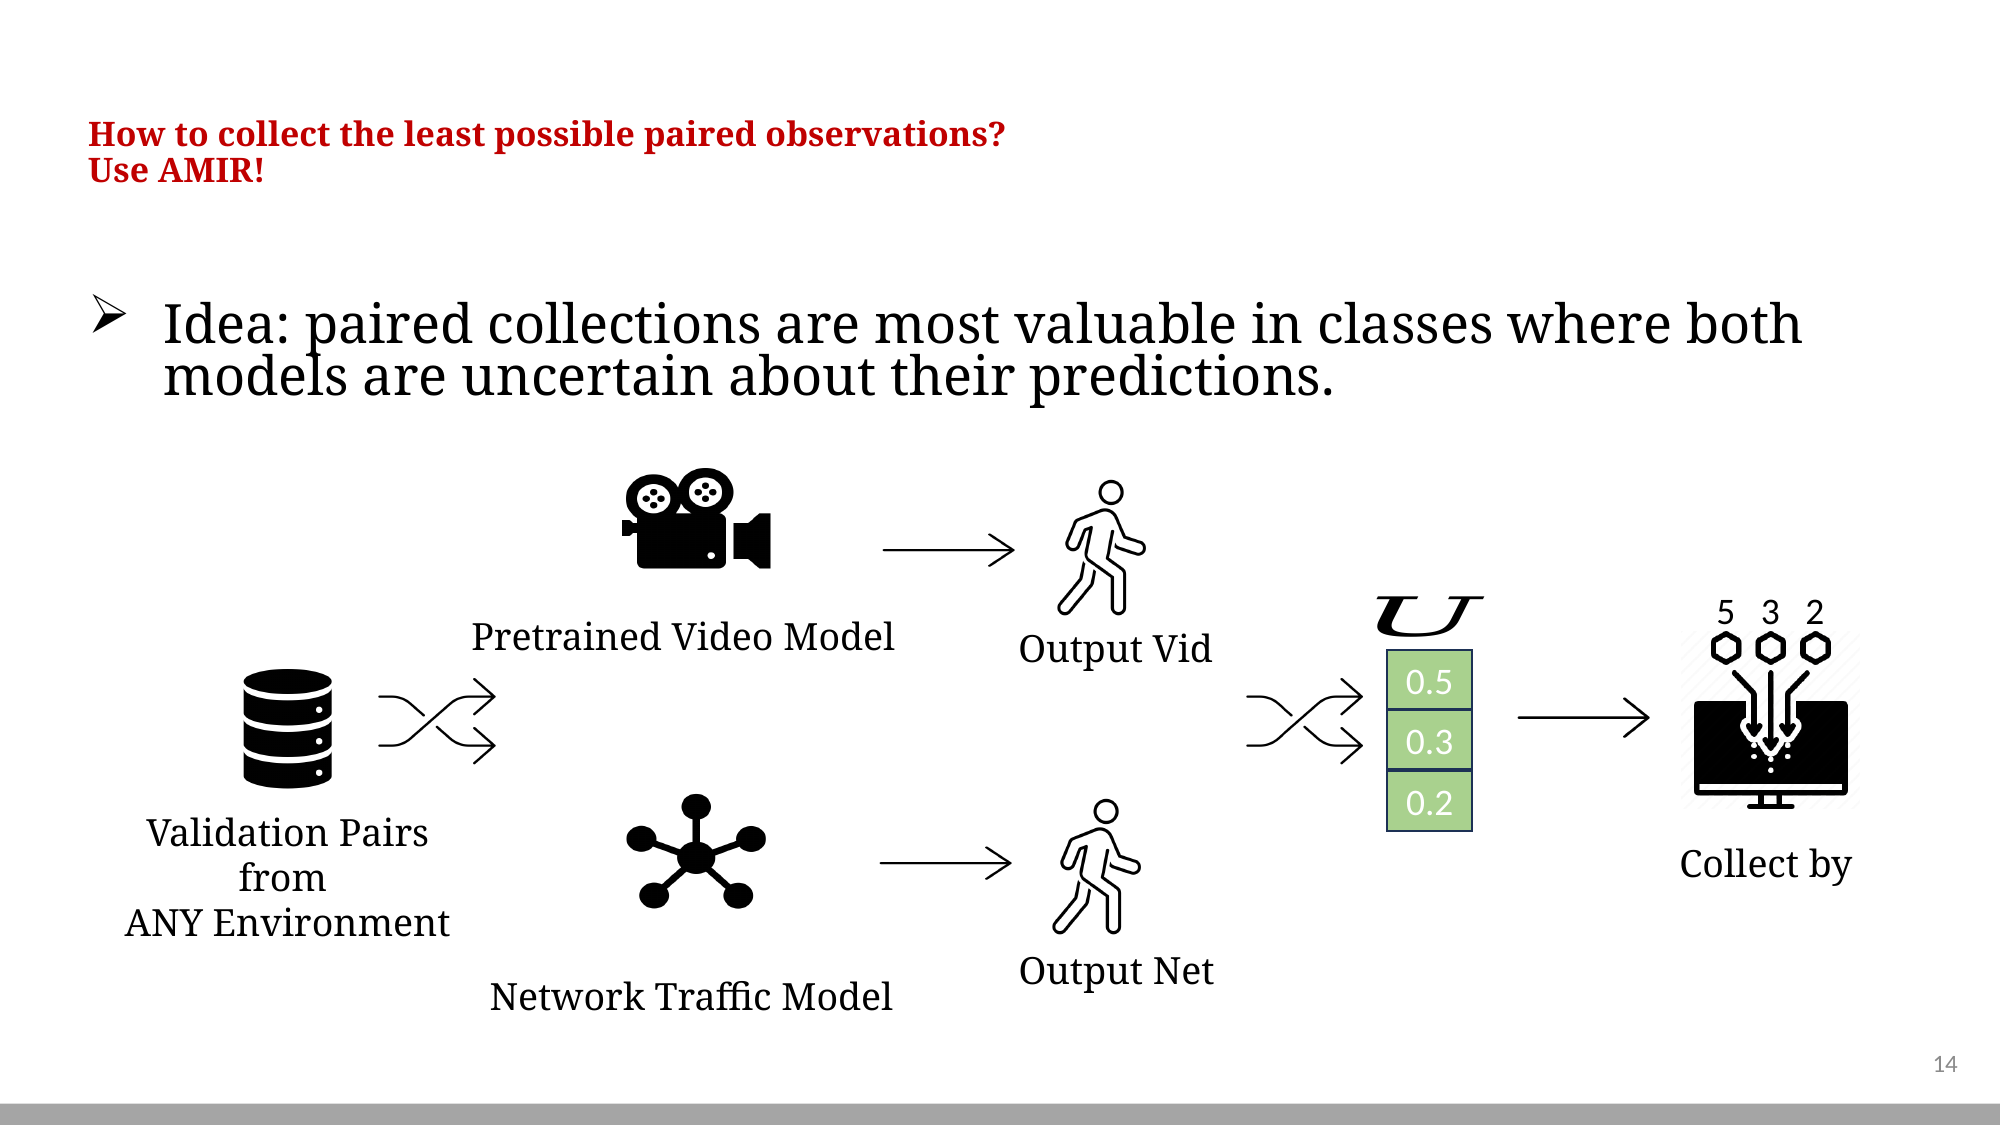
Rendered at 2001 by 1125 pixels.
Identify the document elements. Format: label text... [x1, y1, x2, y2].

picture [373, 665, 501, 777]
list Idea: paired collections are most valuable in classes where both models are uncertain about their predictions. [68, 211, 1932, 1106]
text_box Output Net [1003, 939, 1245, 1000]
text_box 0.3 [1386, 709, 1473, 770]
text_box 5 3 2 [1701, 580, 1840, 630]
title How to collect the least possible paired observations? Use AMIR! [68, 97, 1773, 211]
picture [870, 791, 1172, 942]
picture [1508, 657, 1659, 778]
slide_number 14 [1853, 1019, 1974, 1106]
text_box Network Traffic Model [474, 965, 919, 1025]
text_box Pretrained Video Model [456, 605, 920, 666]
text_box 0.2 [1386, 770, 1473, 832]
picture [607, 440, 785, 597]
text_box Validation Pairs from ANY Environment [94, 801, 481, 952]
picture [873, 500, 1024, 600]
picture [607, 773, 785, 929]
text_box 0.5 [1386, 649, 1473, 709]
text_box Output Vid [1003, 617, 1243, 678]
picture [212, 653, 363, 804]
picture [1026, 472, 1177, 623]
picture [1681, 630, 1860, 809]
picture [1241, 665, 1368, 777]
